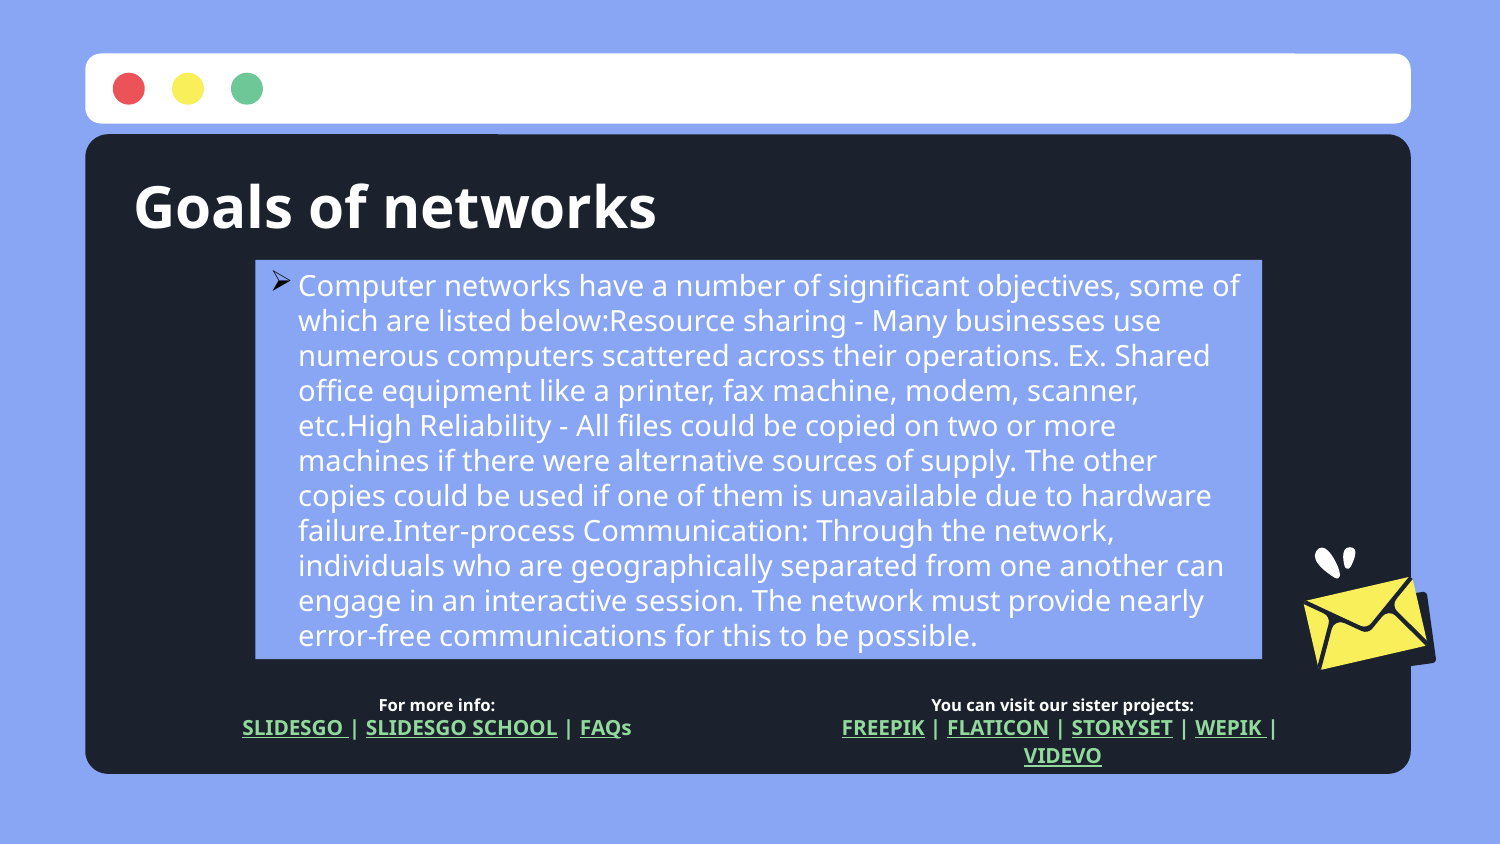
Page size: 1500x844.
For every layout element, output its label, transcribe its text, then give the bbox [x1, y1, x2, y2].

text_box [1303, 534, 1428, 672]
text_box You can visit our sister projects: FREEPIK | FLATICON | STORYSET | WEPIK | VIDEVO [793, 679, 1333, 756]
title Goals of networks [118, 158, 1382, 252]
text_box Computer networks have a number of significant objectives, some of which are listed below:Resource sharing - Many businesses use numerous computers scattered across their operations. Ex. Shared office equipment like a printer, fax machine, modem, scanner, etc.High Reliability - All files could be copied on two or more machines if there were alternative sources of supply. The other copies could be used if one of them is unavailable due to hardware failure.Inter-process Communication: Through the network, individuals who are geographically separated from one another can engage in an interactive session. The network must provide nearly error-free communications for this to be possible. [255, 259, 1263, 660]
text_box For more info: SLIDESGO | SLIDESGO SCHOOL | FAQs [167, 679, 707, 756]
